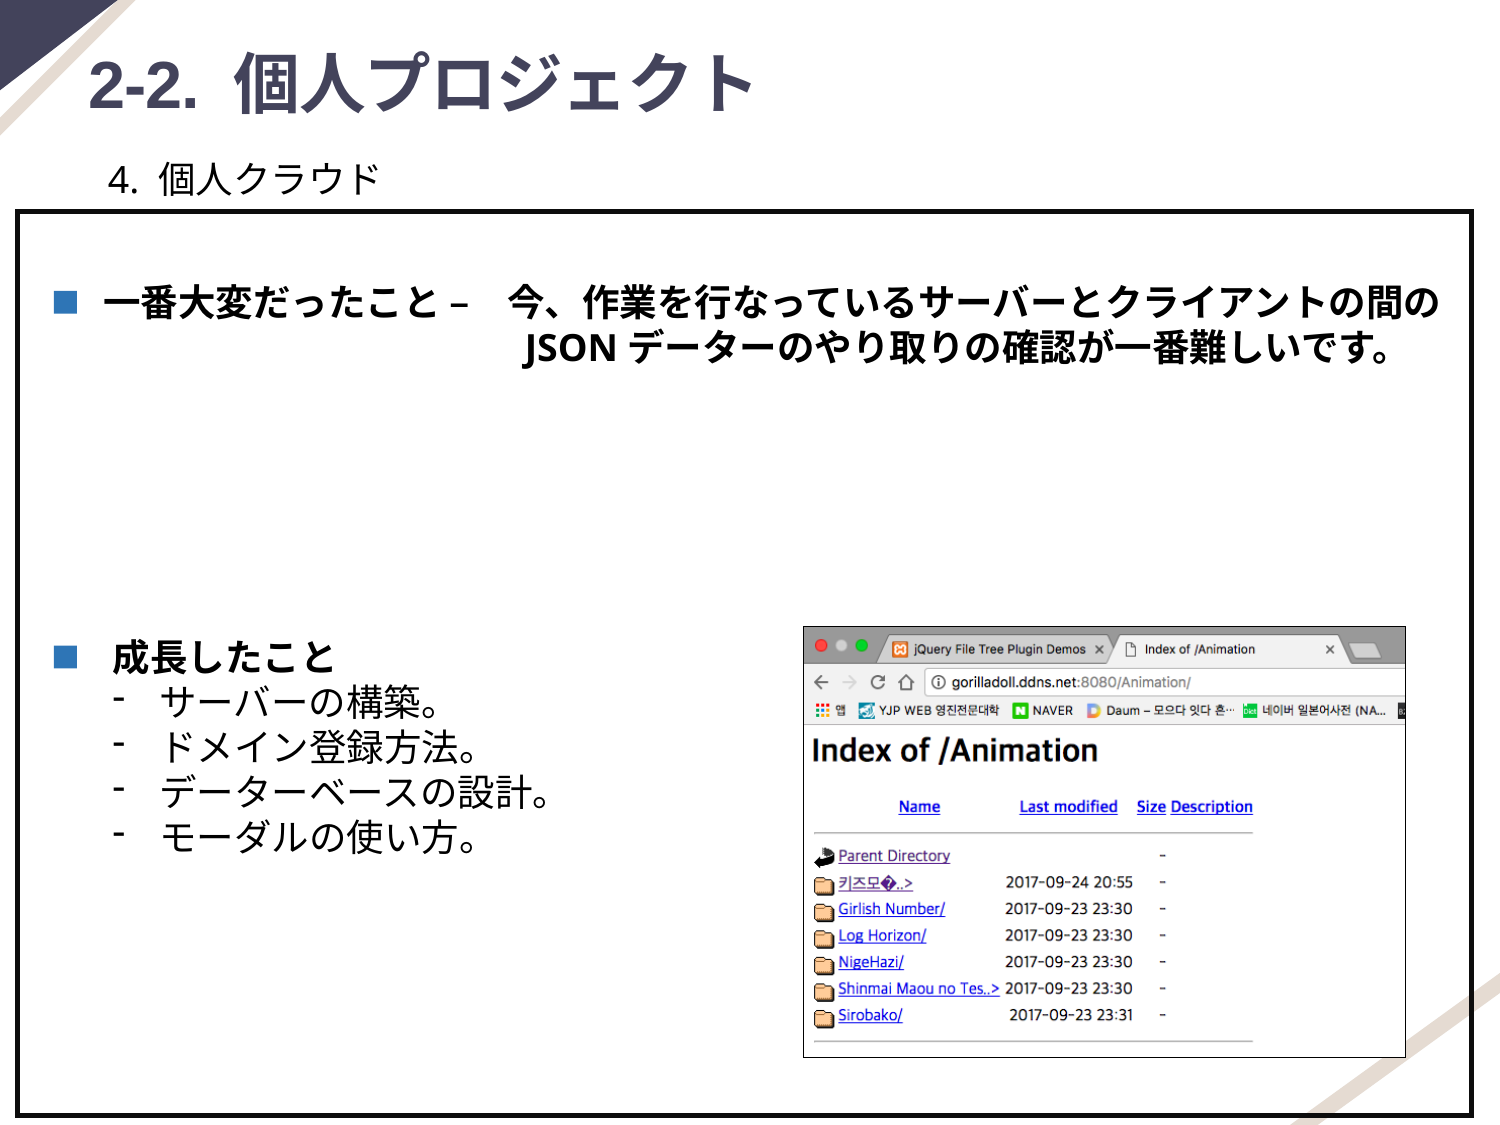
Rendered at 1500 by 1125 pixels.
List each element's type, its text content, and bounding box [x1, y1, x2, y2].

text_box 一番大変だったこと – 今、作業を行なっているサーバーとクライアントの間の JSONデーターのやり取りの確認が一番難しいです。 [88, 271, 1457, 377]
text_box 2-2. 個人プロジェクト [0, 0, 1148, 133]
text_box 4. 個人クラウド [93, 148, 399, 209]
text_box 成長したこと サーバーの構築。 ドメイン登録方法。 データーベースの設計。 モーダルの使い方。 [97, 626, 586, 912]
picture [803, 626, 1406, 1058]
text_box [53, 290, 78, 315]
text_box [53, 644, 78, 669]
text_box [17, 211, 1473, 1116]
